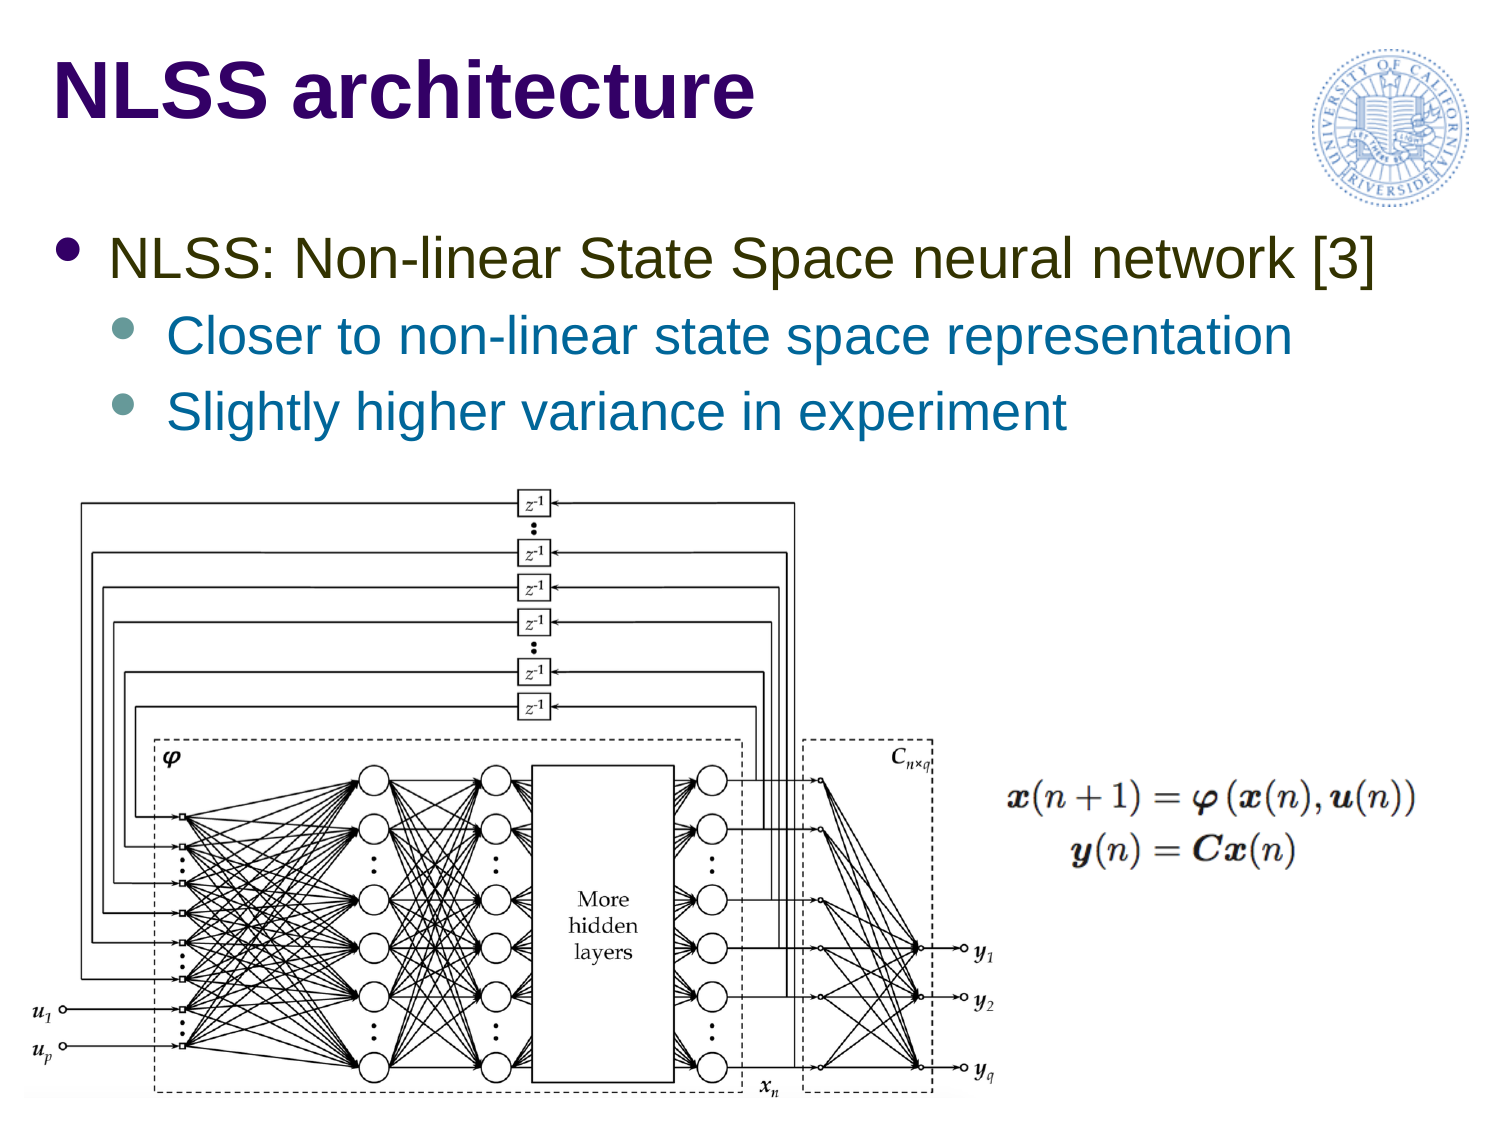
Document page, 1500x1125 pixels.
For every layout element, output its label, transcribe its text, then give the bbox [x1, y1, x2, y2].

list NLSS: Non-linear State Space neural network [3] Closer to non-linear state space representation Slightly higher variance in experiment [37, 212, 1463, 1025]
picture [24, 481, 1424, 1098]
picture [1312, 49, 1469, 207]
title NLSS architecture [37, 0, 1313, 143]
